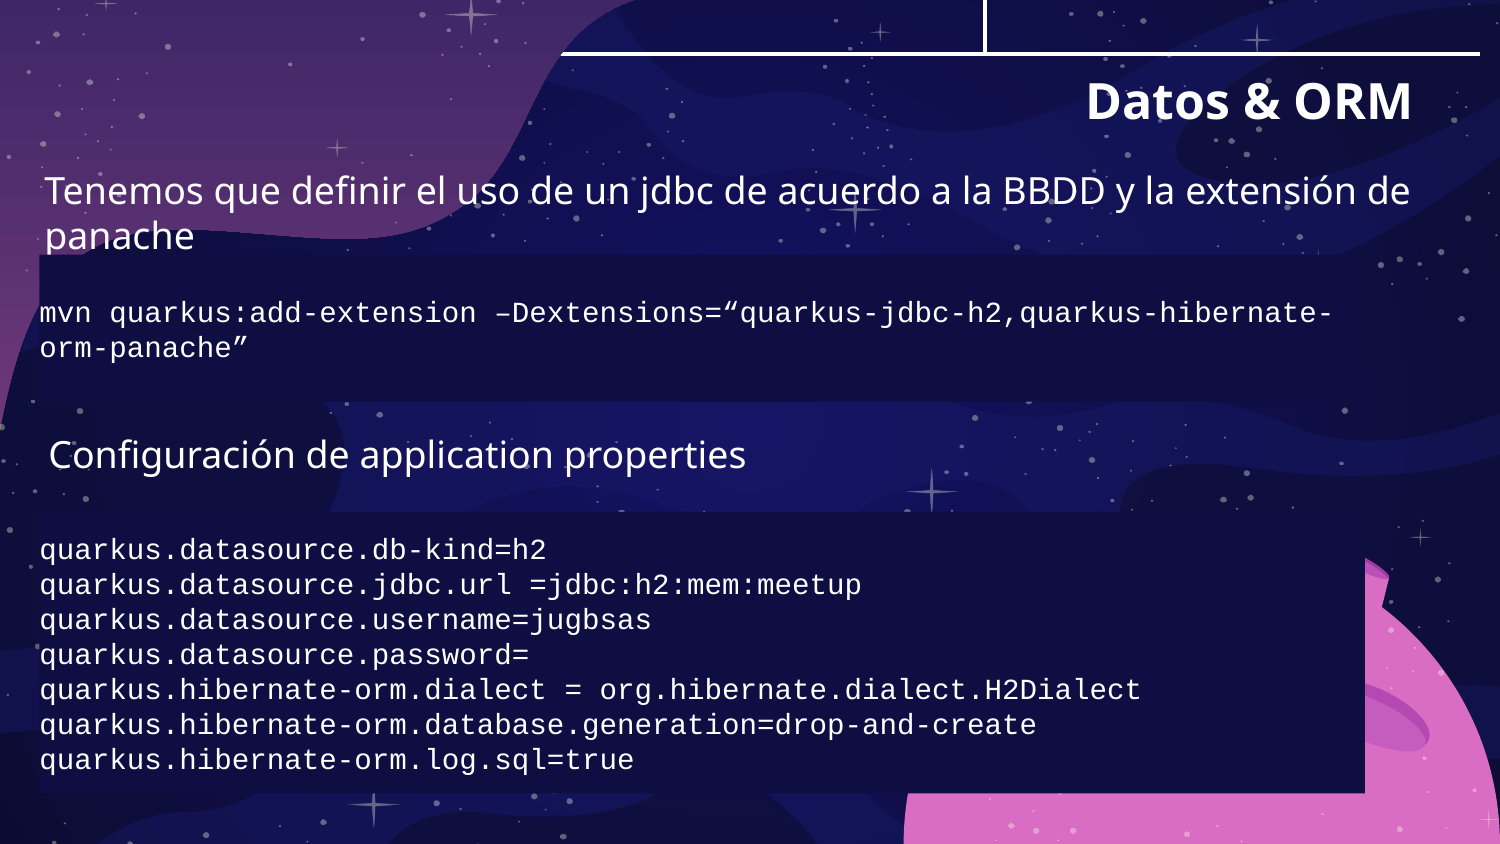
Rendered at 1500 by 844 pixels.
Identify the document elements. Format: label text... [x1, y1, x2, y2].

text_box Tenemos que definir el uso de un jdbc de acuerdo a la BBDD y la extensión de panache [29, 152, 1447, 459]
text_box mvn quarkus:add-extension –Dextensions=“quarkus-jdbc-h2,quarkus-hibernate-orm-panache” [39, 254, 1365, 402]
picture [0, 0, 1500, 844]
text_box quarkus.datasource.db-kind=h2 quarkus.datasource.jdbc.url =jdbc:h2:mem:meetup quarkus.datasource.username=jugbsas quarkus.datasource.password= quarkus.hibernate-orm.dialect = org.hibernate.dialect.H2Dialect quarkus.hibernate-orm.database.generation=drop-and-create quarkus.hibernate-orm.log.sql=true [39, 511, 1365, 794]
text_box Configuración de application properties [33, 416, 1451, 494]
title Datos & ORM [541, 54, 1429, 135]
